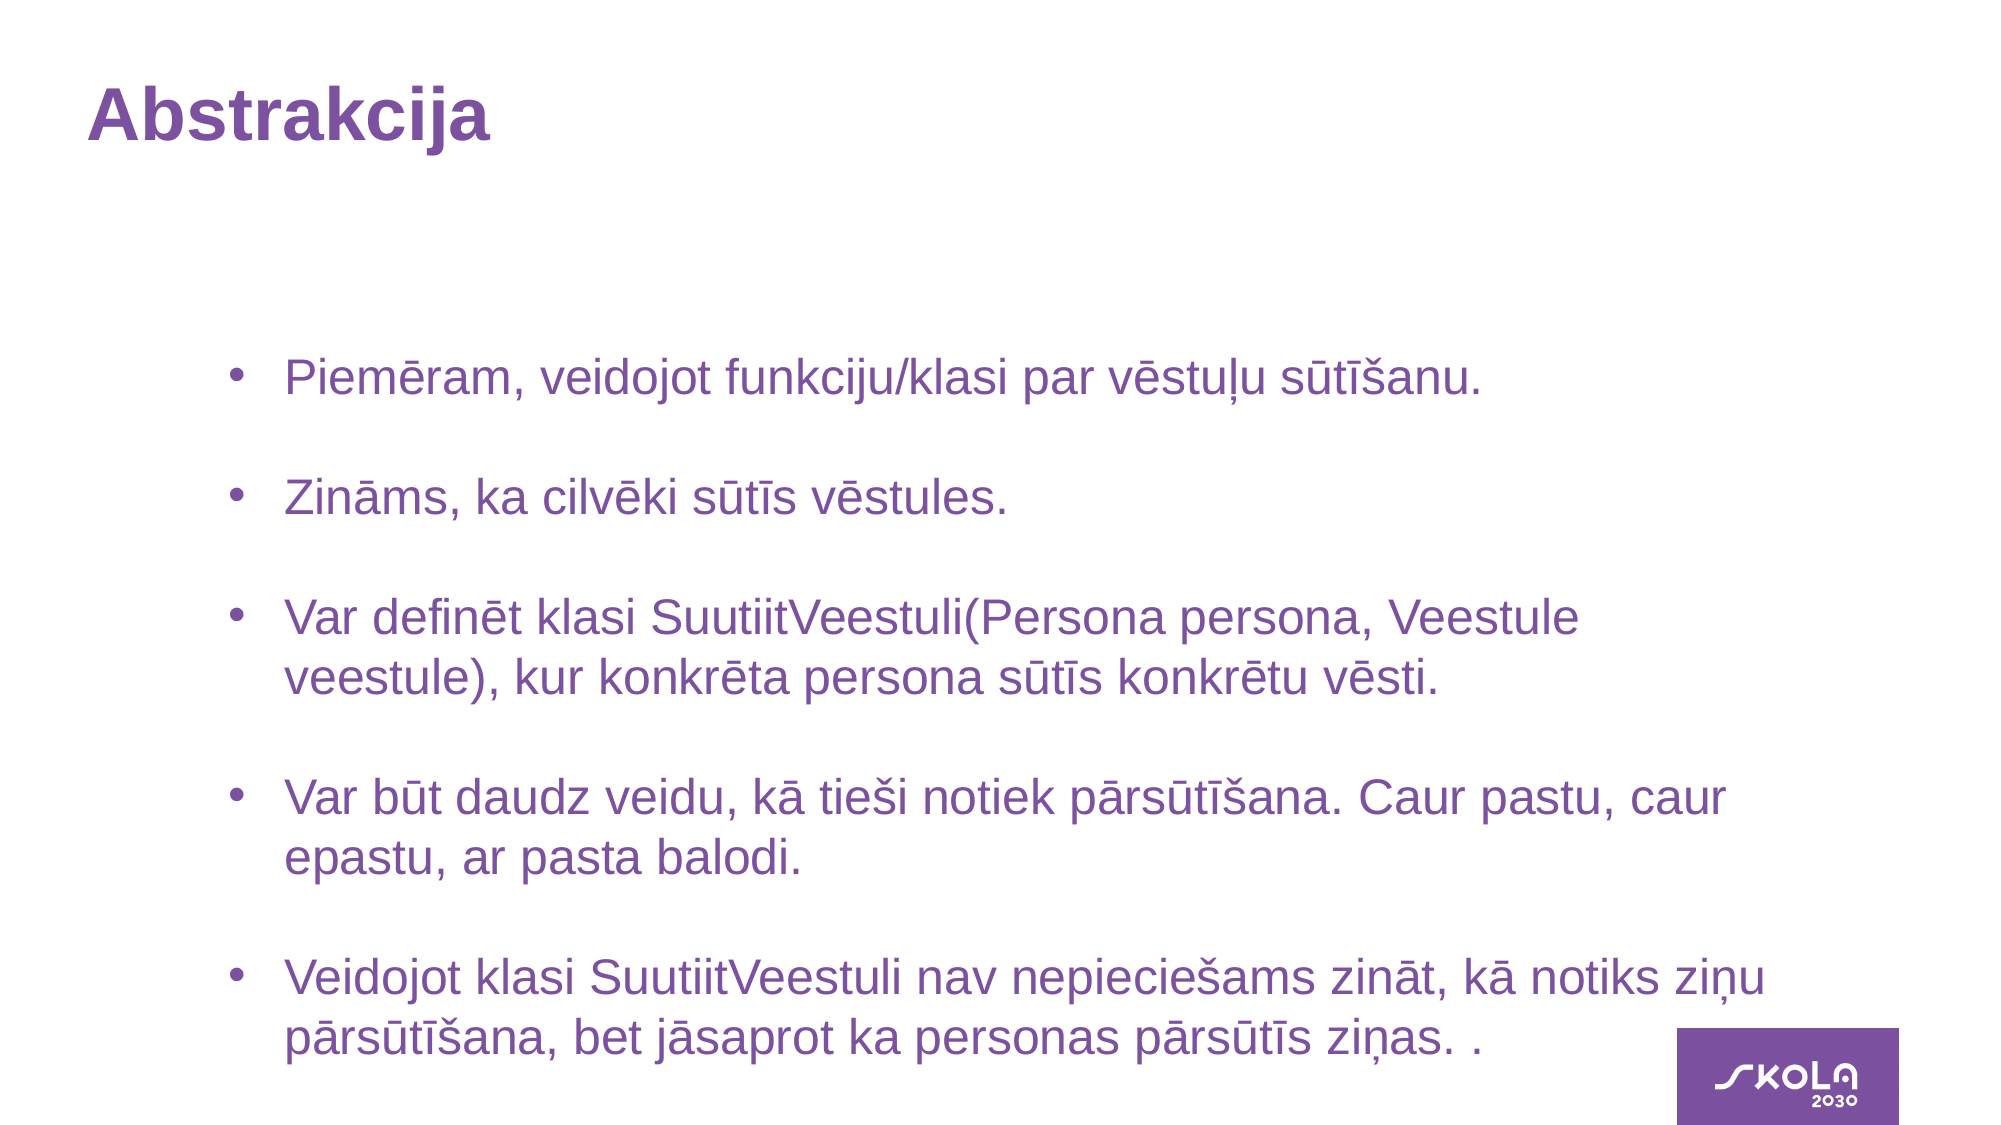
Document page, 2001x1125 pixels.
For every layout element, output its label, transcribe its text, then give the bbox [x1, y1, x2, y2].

list Piemēram, veidojot funkciju/klasi par vēstuļu sūtīšanu. Zināms, ka cilvēki sūtīs vēstules. Var definēt klasi SuutiitVeestuli(Persona persona, Veestule veestule), kur konkrēta persona sūtīs konkrētu vēsti. Var būt daudz veidu, kā tieši notiek pārsūtīšana. Caur pastu, caur epastu, ar pasta balodi. Veidojot klasi SuutiitVeestuli nav nepieciešams zināt, kā notiks ziņu pārsūtīšana, bet jāsaprot ka personas pārsūtīs ziņas. . [213, 336, 1819, 945]
title Abstrakcija [71, 68, 1474, 280]
picture [1677, 1028, 1899, 1125]
